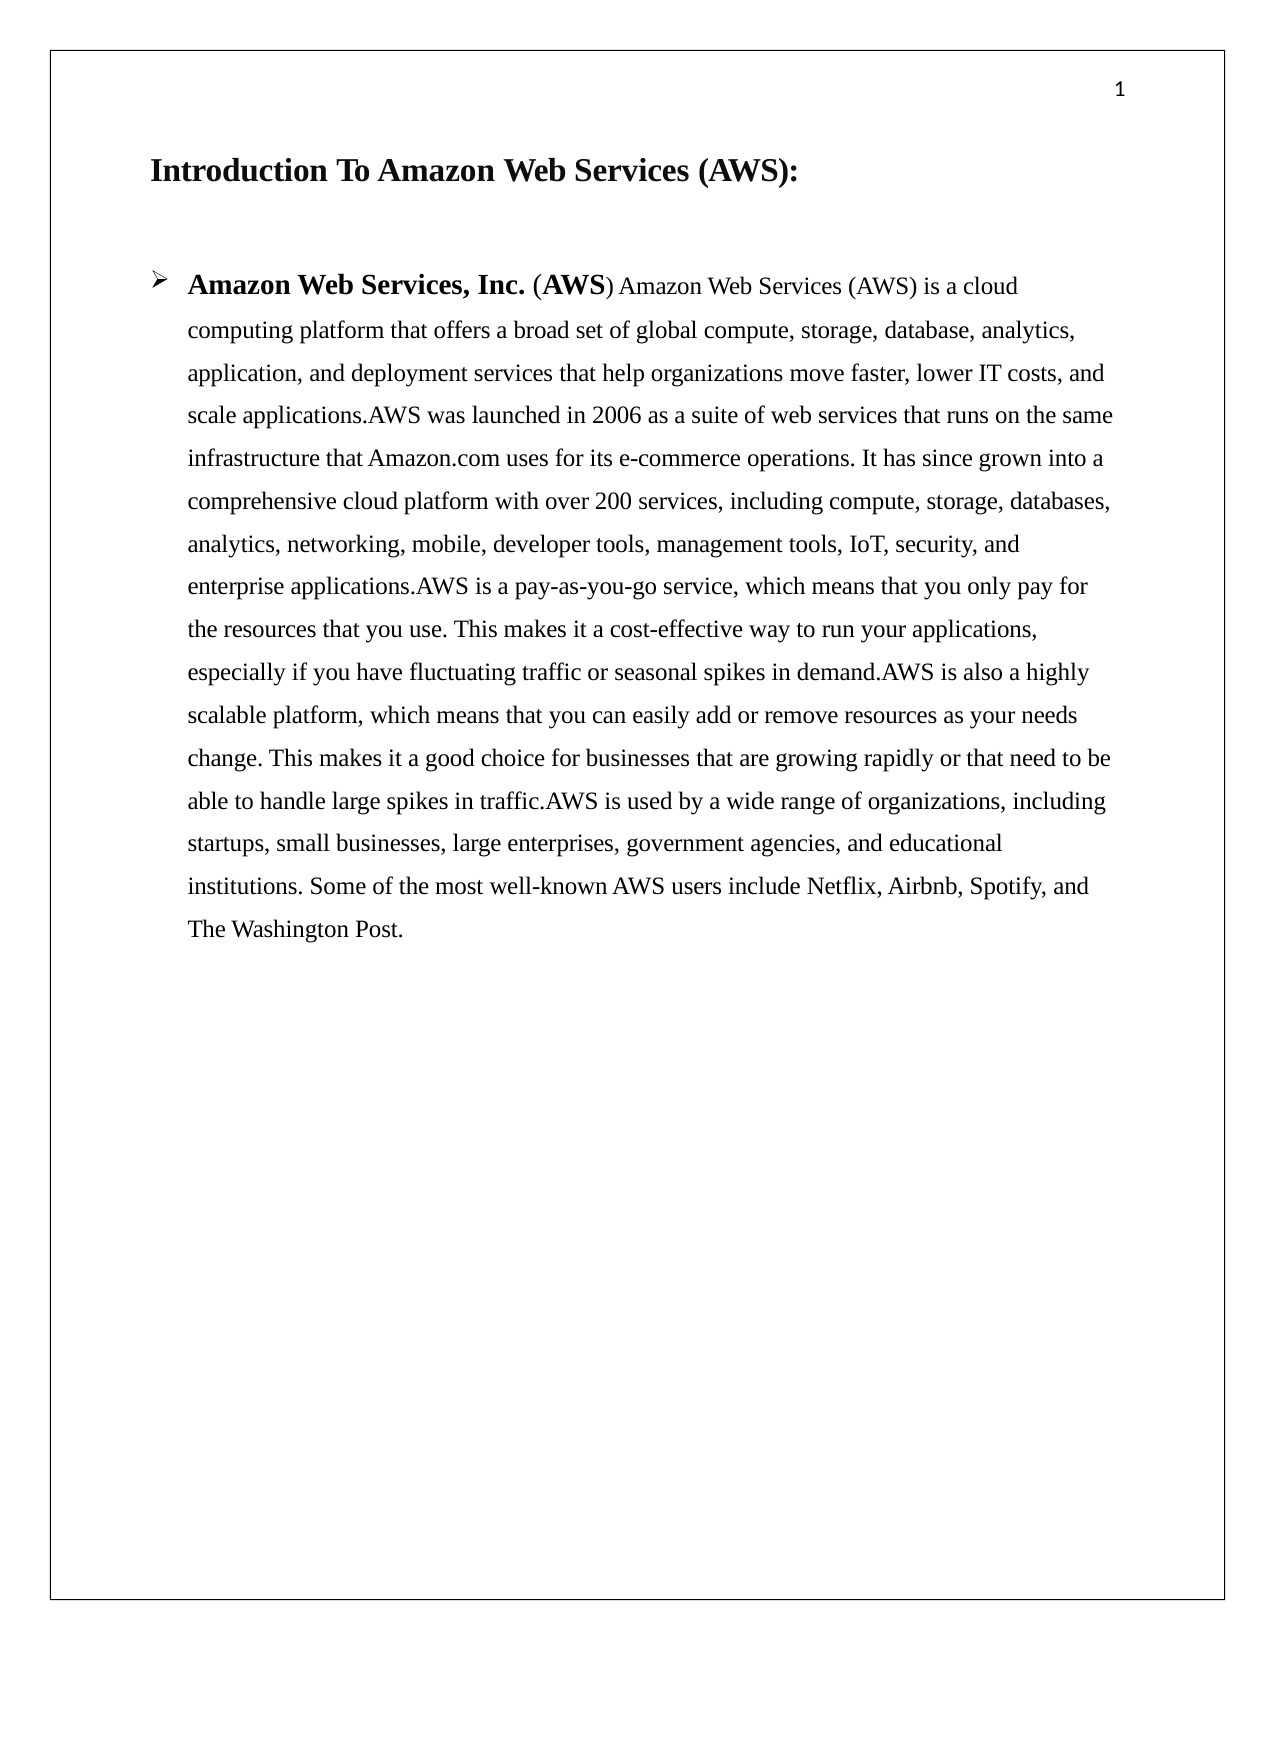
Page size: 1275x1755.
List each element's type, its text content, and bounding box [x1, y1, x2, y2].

text_box 1 [1111, 71, 1128, 102]
text_box Introduction To Amazon Web Services (AWS): Amazon Web Services, Inc. (AWS) Amazon Web Services (AWS) is a cloud computing platform that offers a broad set of global compute, storage, database, analytics, application, and deployment services that help organizations move faster, lower IT costs, and scale applications.AWS was launched in 2006 as a suite of web services that runs on the same infrastructure that Amazon.com uses for its e-commerce operations. It has since grown into a comprehensive cloud platform with over 200 services, including compute, storage, databases, analytics, networking, mobile, developer tools, management tools, IoT, security, and enterprise applications.AWS is a pay-as-you-go service, which means that you only pay for the resources that you use. This makes it a cost-effective way to run your applications, especially if you have fluctuating traffic or seasonal spikes in demand.AWS is also a highly scalable platform, which means that you can easily add or remove resources as your needs change. This makes it a good choice for businesses that are growing rapidly or that need to be able to handle large spikes in traffic.AWS is used by a wide range of organizations, including startups, small businesses, large enterprises, government agencies, and educational institutions. Some of the most well-known AWS users include Netflix, Airbnb, Spotify, and The Washington Post. [147, 145, 1122, 943]
